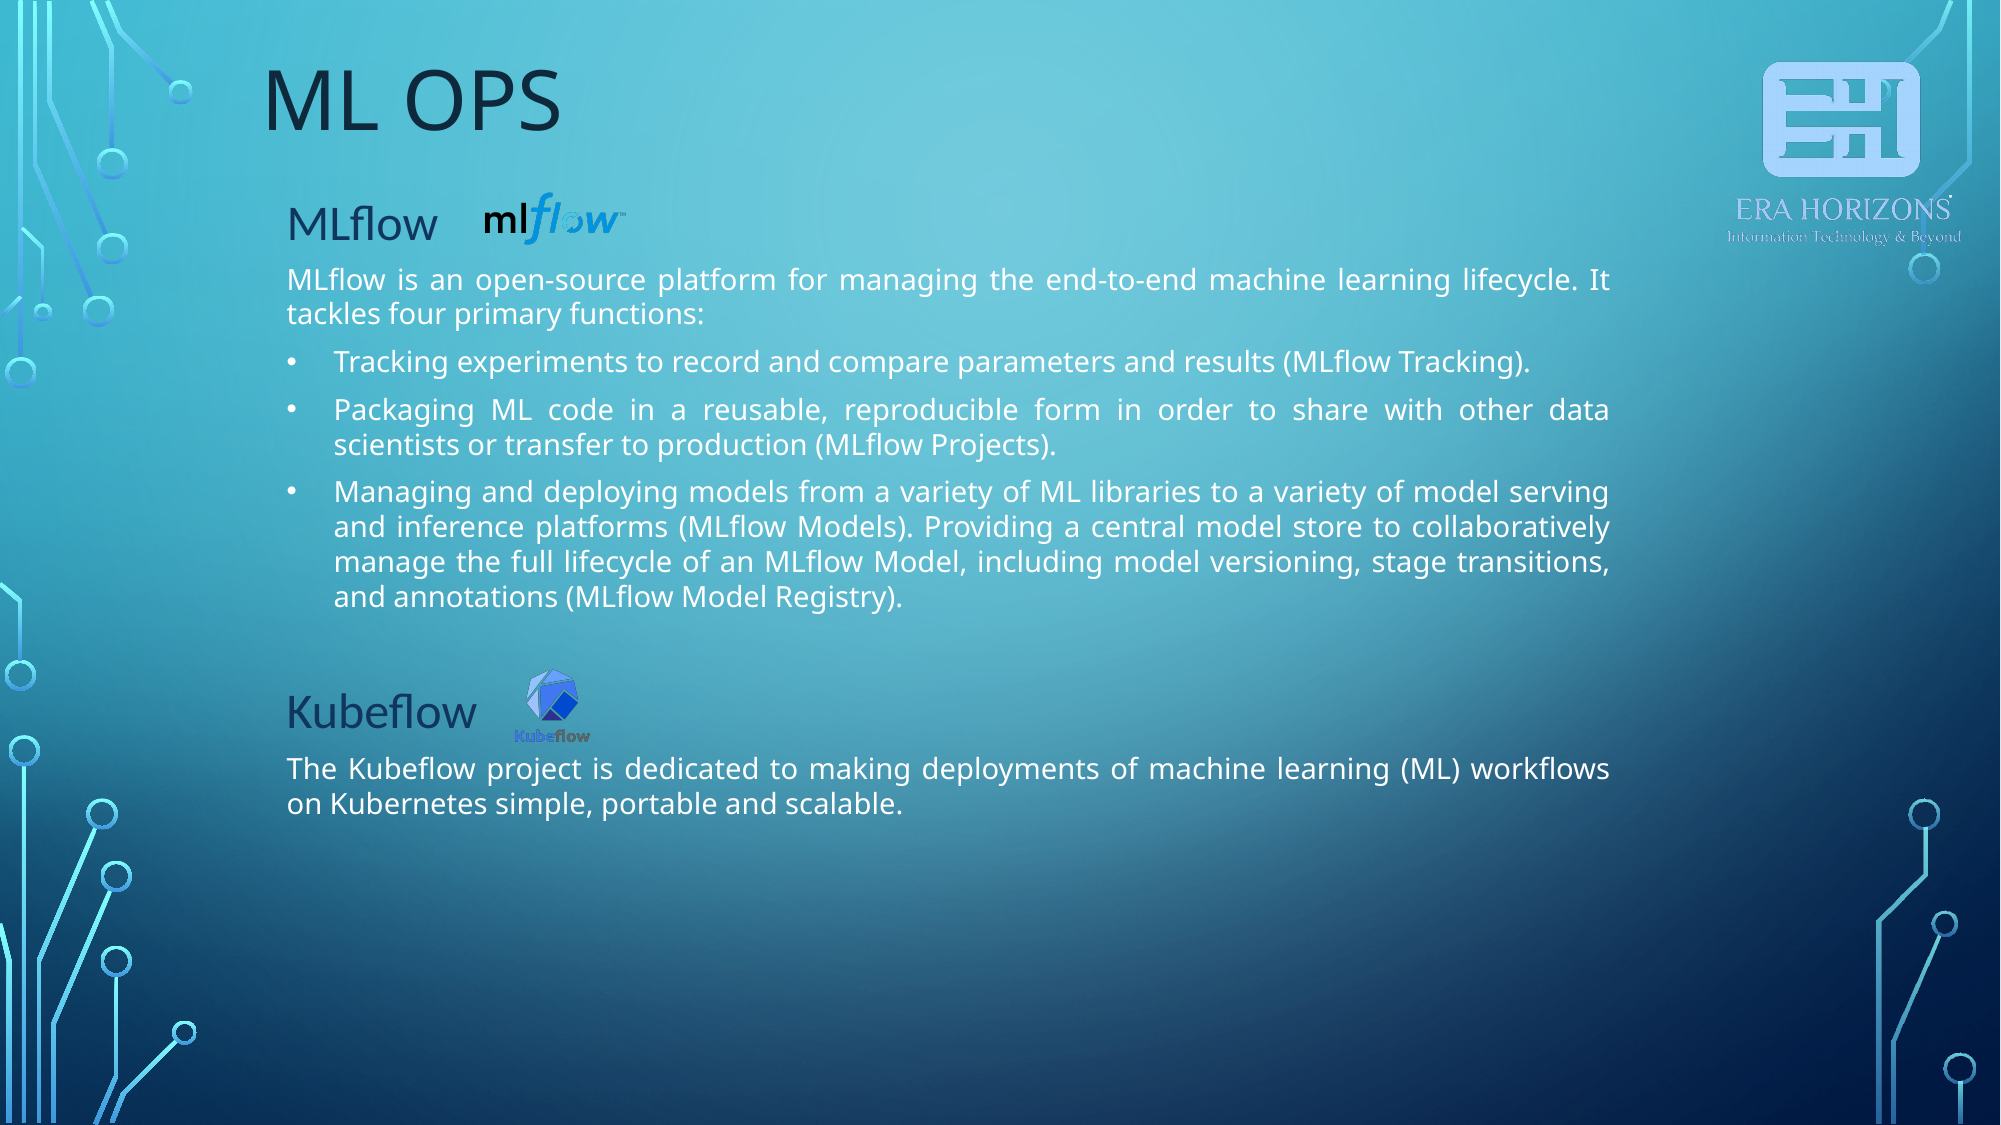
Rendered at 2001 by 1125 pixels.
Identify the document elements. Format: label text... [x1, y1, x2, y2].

picture [477, 189, 627, 248]
text_box MLflow is an open-source platform for managing the end-to-end machine learning lifecycle. It tackles four primary functions: Tracking experiments to record and compare parameters and results (MLflow Tracking). Packaging ML code in a reusable, reproducible form in order to share with other data scientists or transfer to production (MLflow Projects). Managing and deploying models from a variety of ML libraries to a variety of model serving and inference platforms (MLflow Models). Providing a central model store to collaboratively manage the full lifecycle of an MLflow Model, including model versioning, stage transitions, and annotations (MLflow Model Registry). [271, 245, 1627, 626]
picture [504, 659, 600, 754]
text_box ML OPS [246, 56, 1595, 163]
text_box The Kubeflow project is dedicated to making deployments of machine learning (ML) workflows on Kubernetes simple, portable and scalable. [271, 735, 1627, 1014]
text_box Kubeflow [271, 645, 1627, 735]
text_box MLflow [271, 157, 1627, 245]
picture [1676, 1, 1997, 302]
